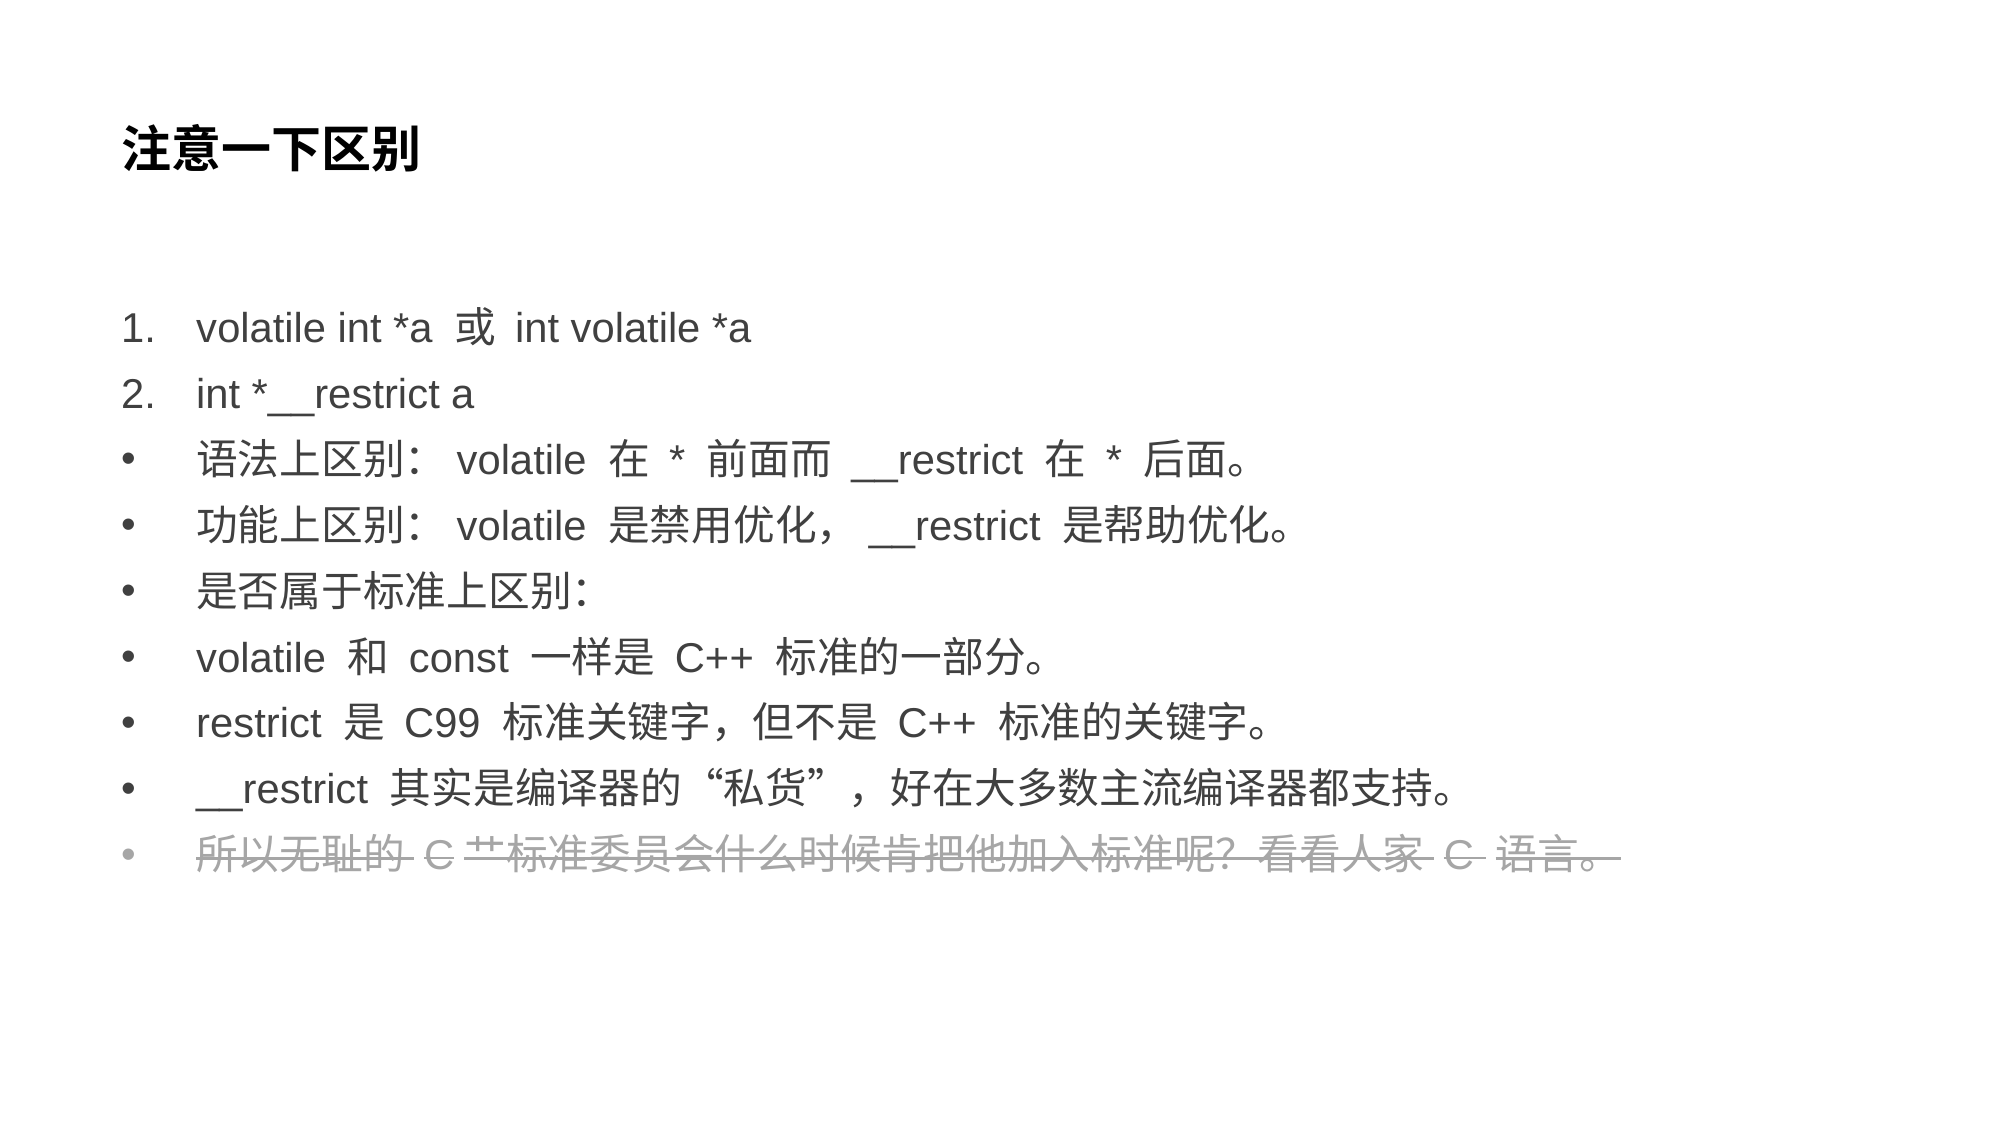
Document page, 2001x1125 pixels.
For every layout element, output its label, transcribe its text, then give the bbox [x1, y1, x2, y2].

title 注意一下区别 [106, 42, 1832, 260]
list volatile int *a 或 int volatile *a int *__restrict a 语法上区别：volatile 在 * 前面而 __restrict 在 * 后面。 功能上区别：volatile 是禁用优化，__restrict 是帮助优化。 是否属于标准上区别： volatile 和 const 一样是 C++ 标准的一部分。 restrict 是 C99 标准关键字，但不是 C++ 标准的关键字。 __restrict 其实是编译器的“私货”，好在大多数主流编译器都支持。 所以无耻的 C艹标准委员会什么时候肯把他加入标准呢？看看人家 C 语言。 [106, 299, 1832, 1014]
